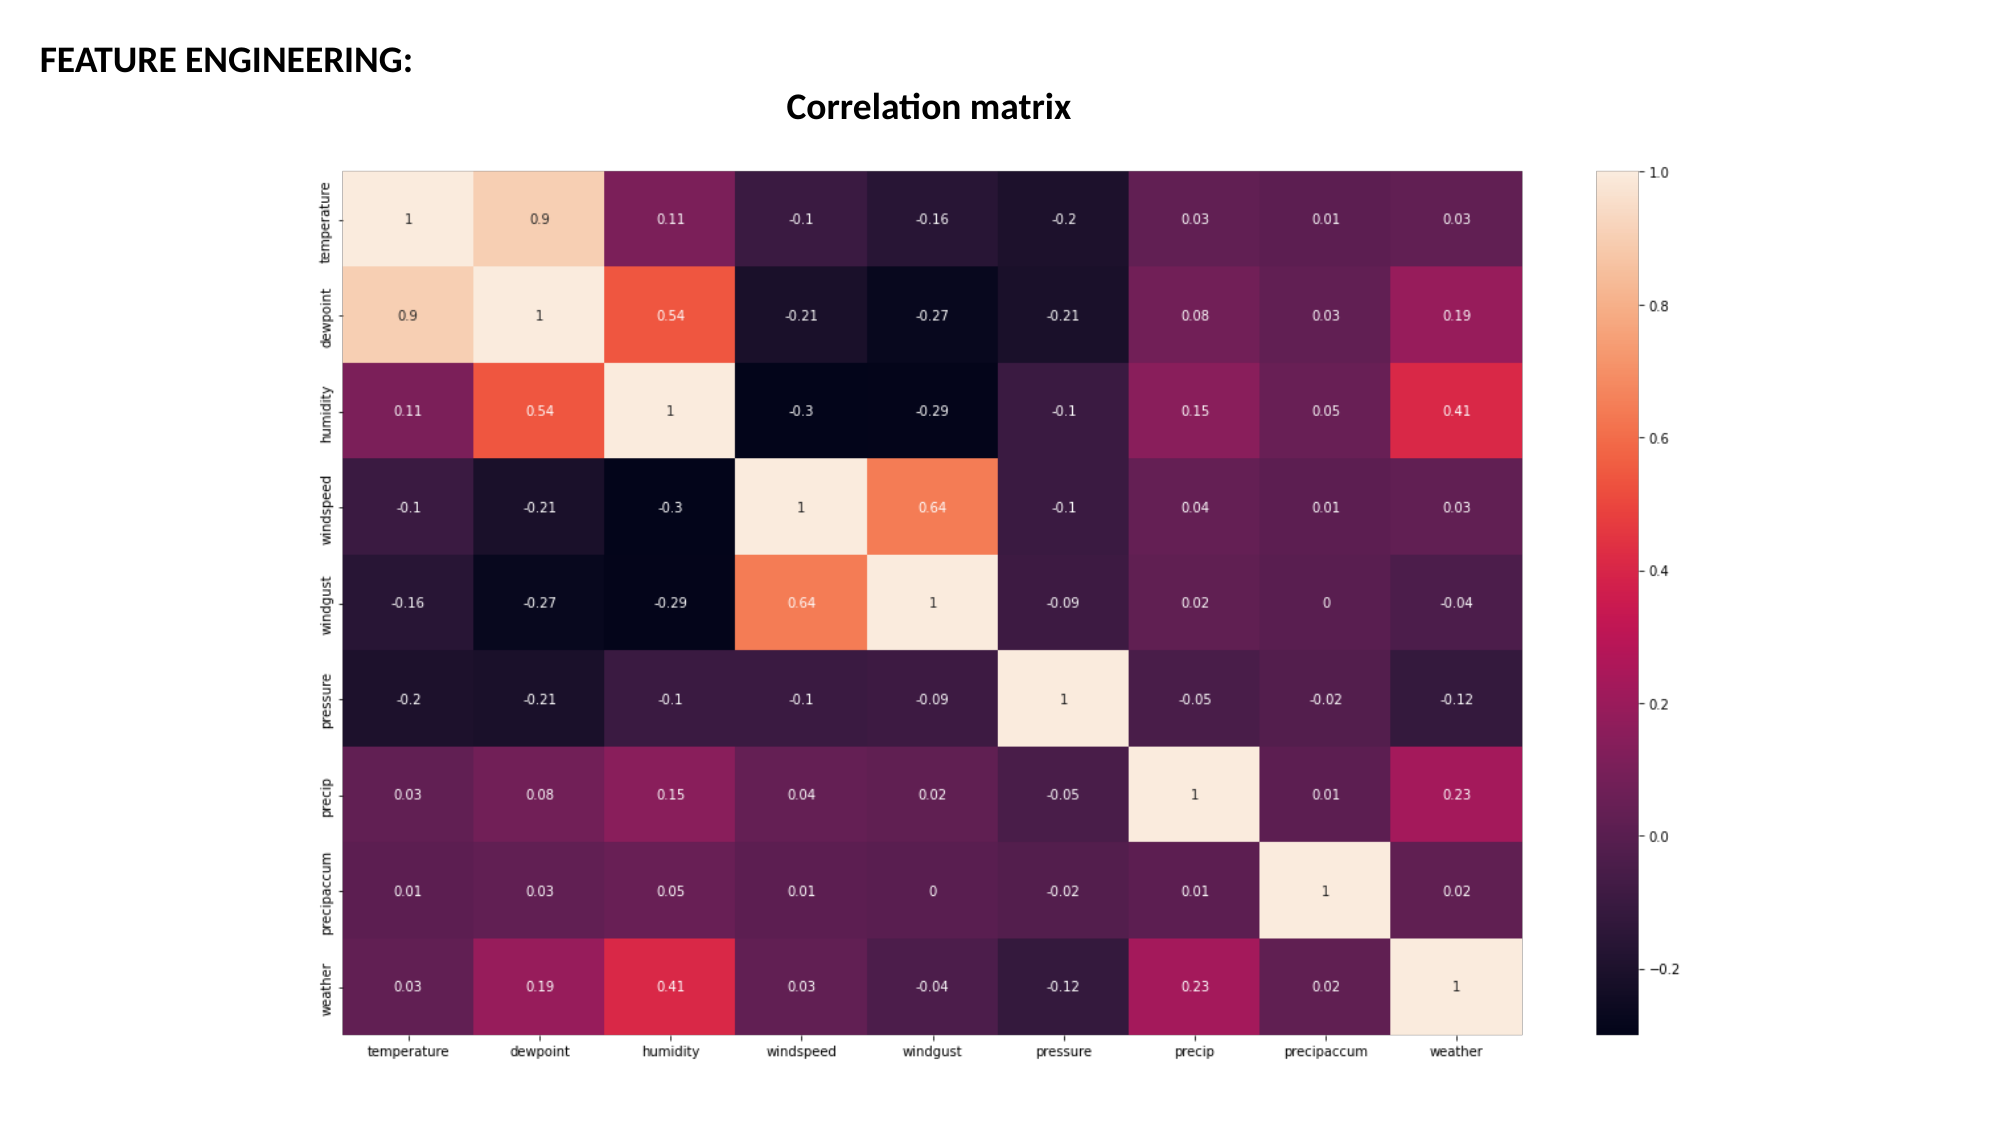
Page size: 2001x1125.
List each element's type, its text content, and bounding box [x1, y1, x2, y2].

picture [311, 158, 1689, 1067]
text_box FEATURE ENGINEERING: [24, 28, 455, 88]
text_box Correlation matrix [771, 74, 1095, 135]
